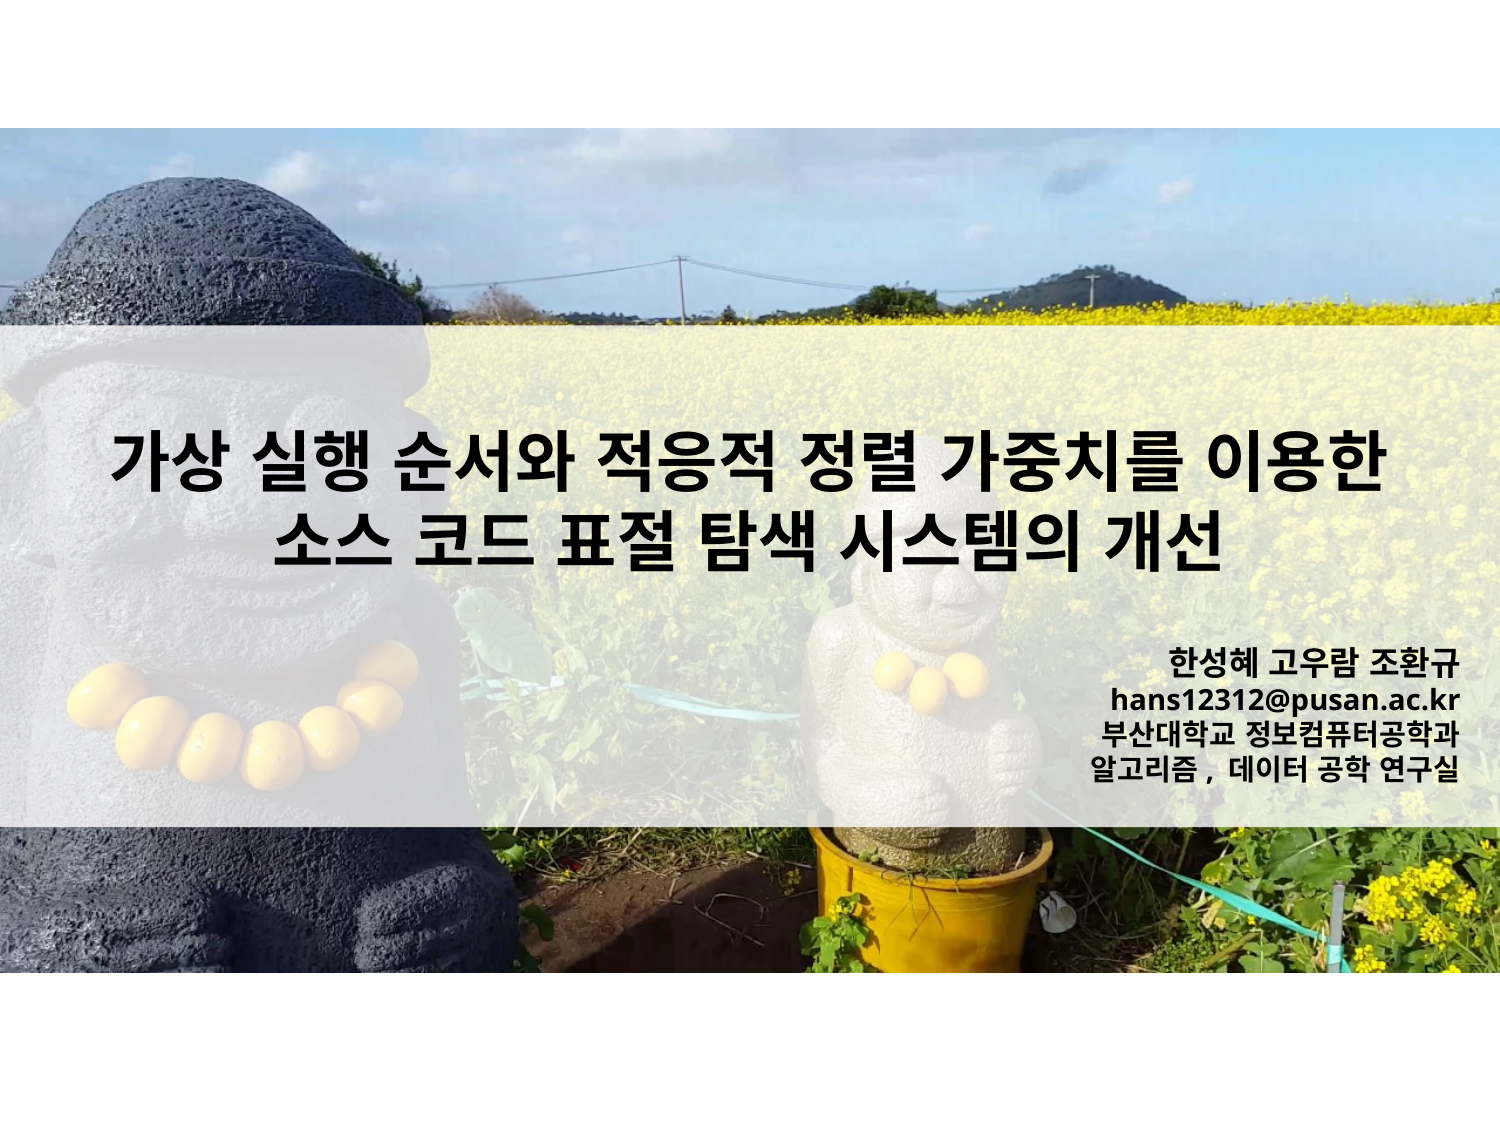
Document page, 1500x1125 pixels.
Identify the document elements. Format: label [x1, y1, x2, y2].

picture [0, 128, 1500, 973]
